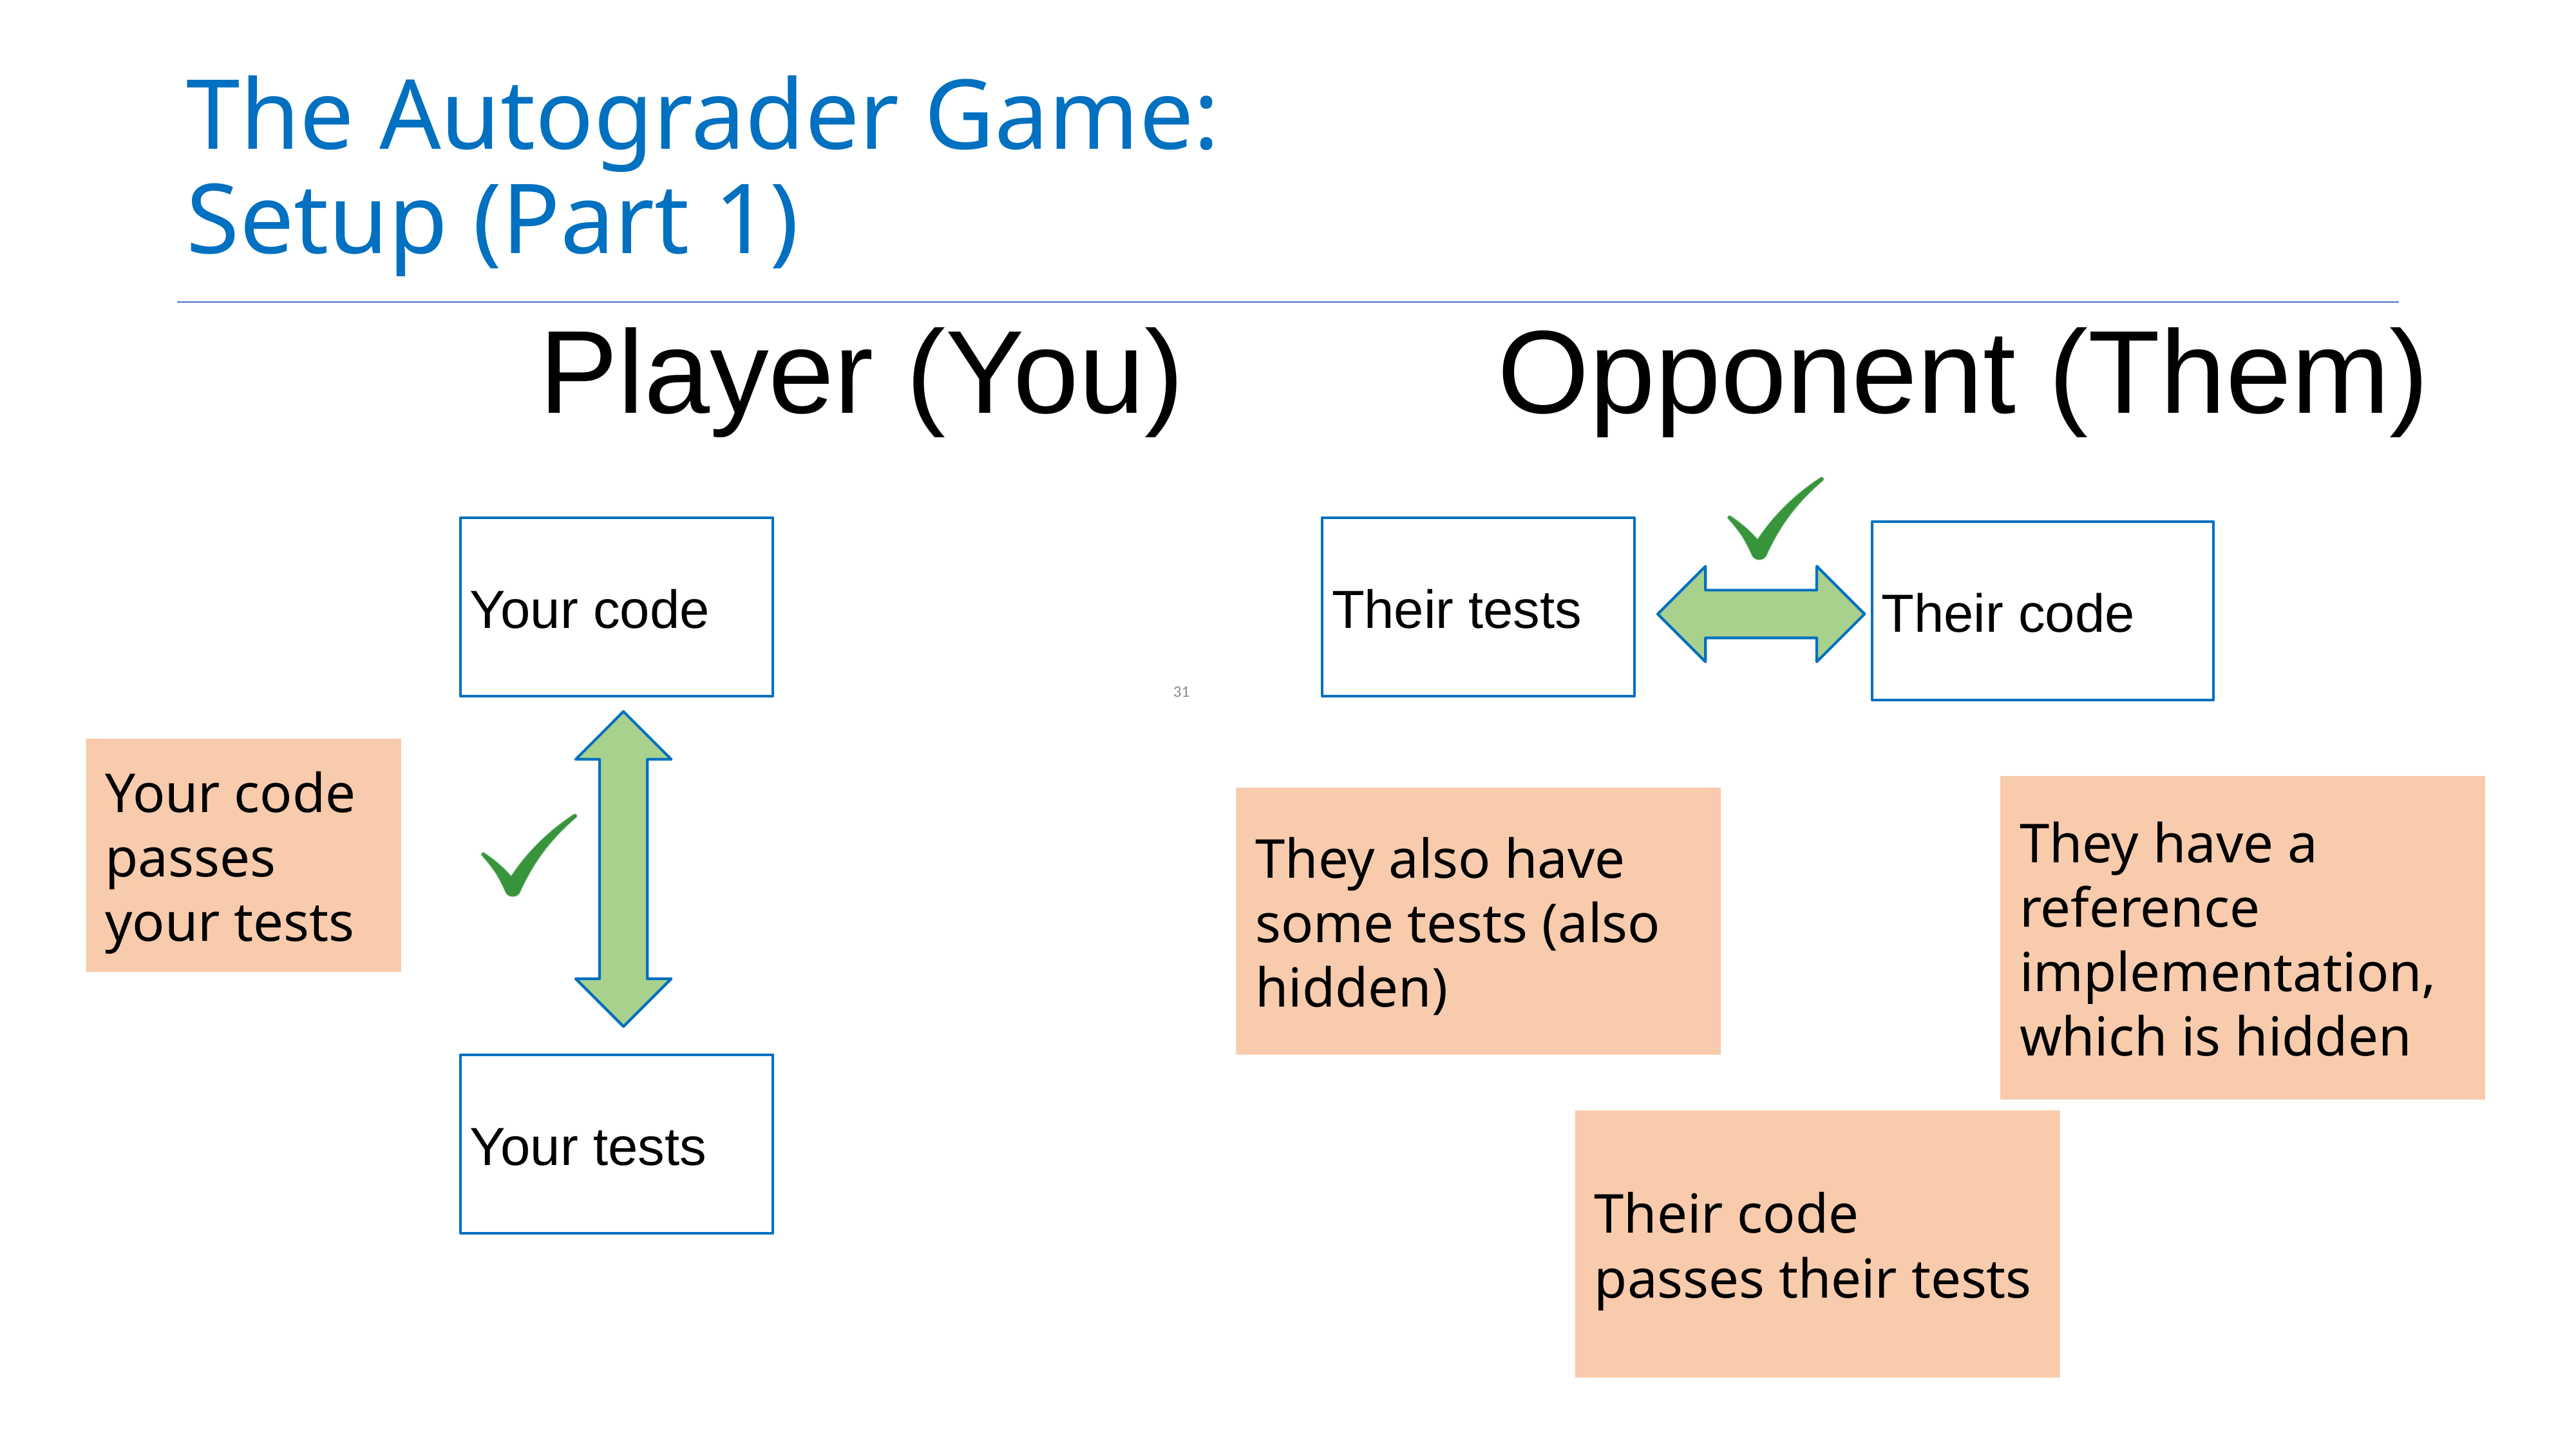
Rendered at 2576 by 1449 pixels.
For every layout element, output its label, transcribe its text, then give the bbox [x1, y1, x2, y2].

title The Autograder Game: Setup (Part 1) [176, 3, 2400, 285]
text_box They have a reference implementation, which is hidden [1999, 775, 2486, 1101]
text_box [574, 710, 673, 1028]
text_box Your code [459, 516, 774, 697]
text_box They also have some tests (also hidden) [1235, 786, 1722, 1056]
text_box [1656, 575, 1866, 663]
text_box Their tests [1321, 516, 1636, 697]
text_box Your tests [459, 1054, 774, 1235]
picture [1694, 452, 1839, 584]
text_box Opponent (Them) [1477, 268, 1673, 464]
text_box Player (You) [518, 268, 714, 464]
text_box Their code passes their tests [1574, 1109, 2061, 1379]
text_box Their code [1871, 520, 2215, 701]
slide_number 31 [908, 670, 1201, 712]
picture [448, 790, 592, 922]
text_box Your code passes your tests [84, 737, 402, 973]
